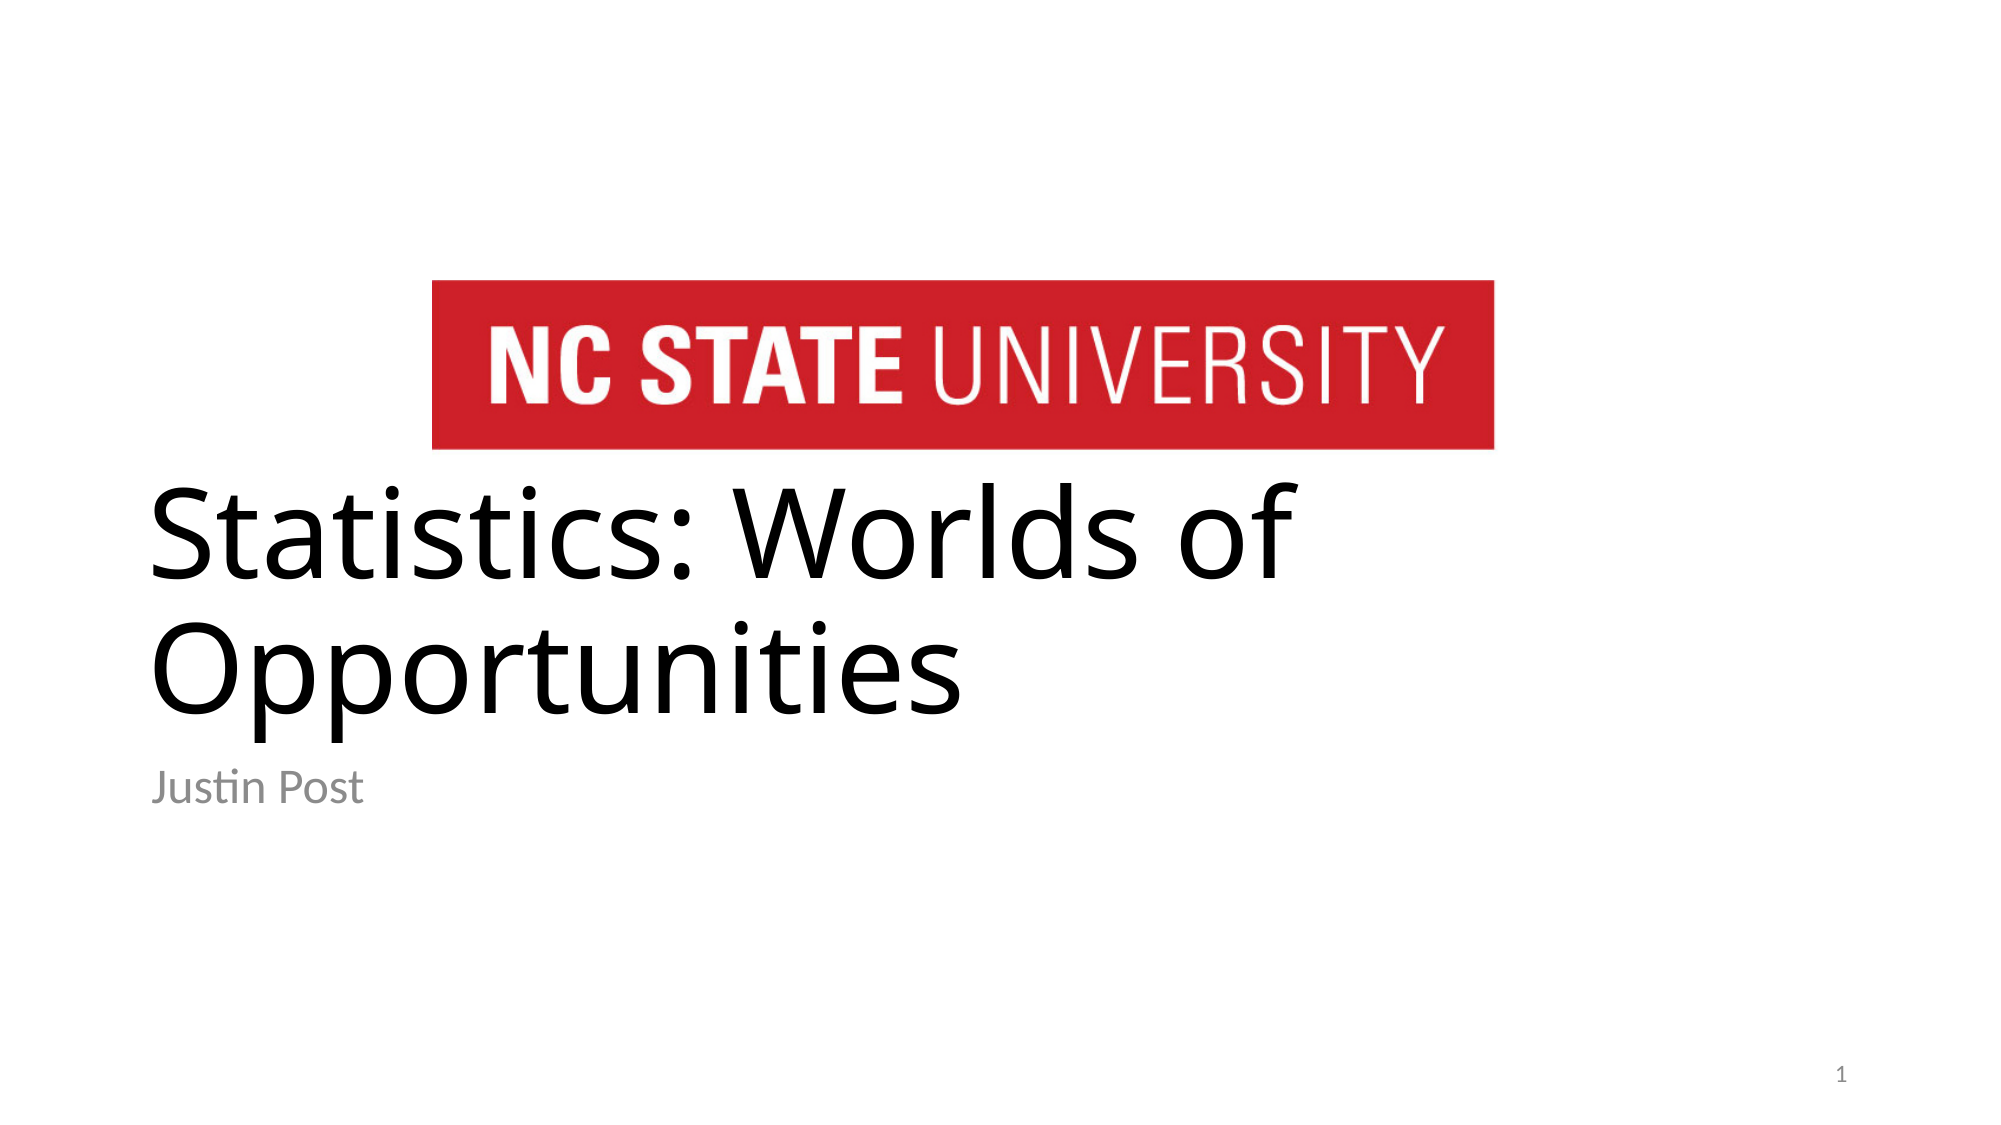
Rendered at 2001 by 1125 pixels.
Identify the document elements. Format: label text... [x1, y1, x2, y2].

slide_number 1 [1412, 1042, 1863, 1103]
list Justin Post [136, 752, 1862, 999]
title Statistics: Worlds of Opportunities [132, 280, 1878, 749]
picture [432, 280, 1500, 457]
